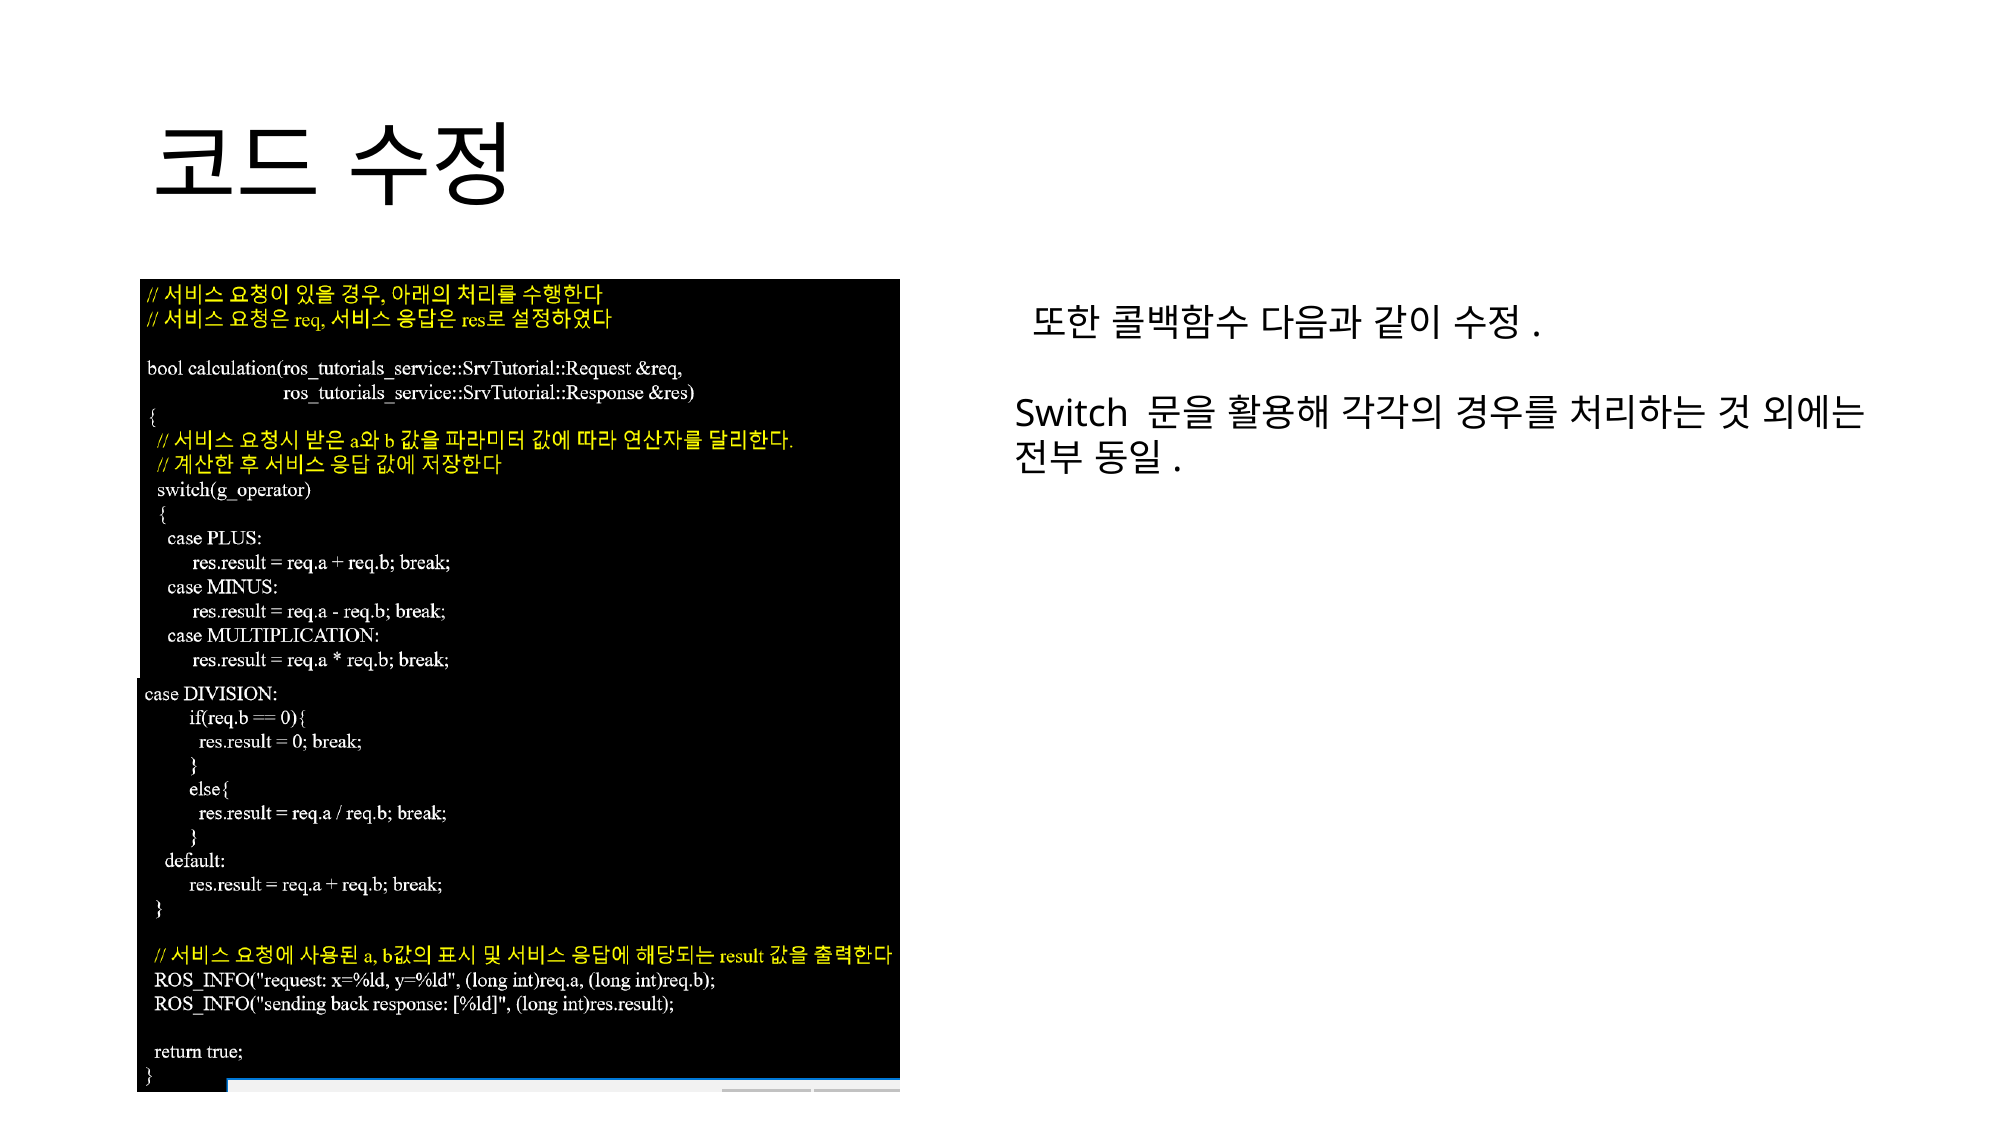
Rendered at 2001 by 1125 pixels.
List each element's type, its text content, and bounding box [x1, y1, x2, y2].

title 코드 수정 [137, 59, 1863, 278]
picture [137, 678, 900, 1092]
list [137, 277, 900, 678]
text_box 또한 콜백함수 다음과 같이 수정. Switch 문을 활용해 각각의 경우를 처리하는 것 외에는 전부 동일. [999, 291, 1883, 487]
